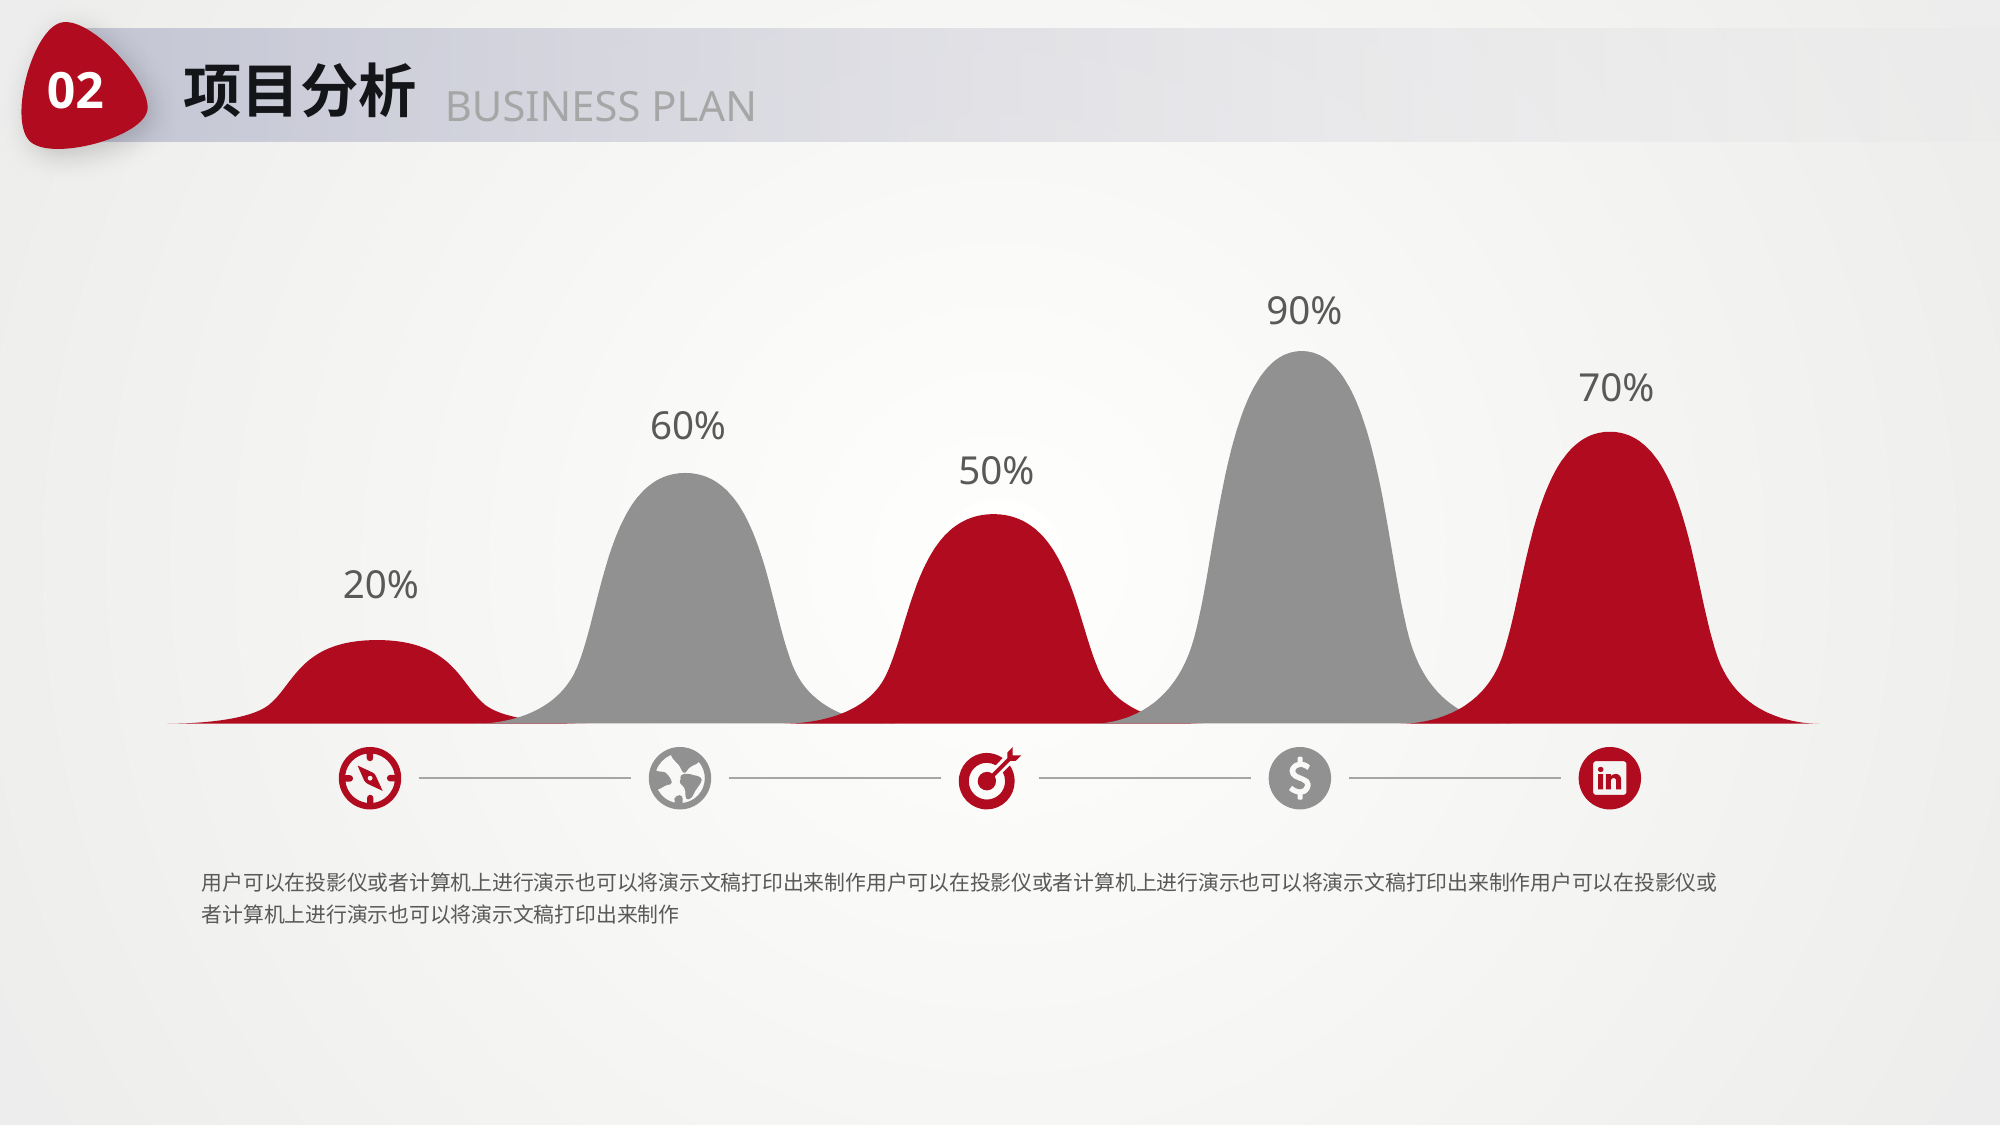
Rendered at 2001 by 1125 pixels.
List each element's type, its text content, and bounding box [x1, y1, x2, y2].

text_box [13, 20, 2000, 147]
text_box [167, 272, 1820, 810]
text_box 用户可以在投影仪或者计算机上进行演示也可以将演示文稿打印出来制作用户可以在投影仪或者计算机上进行演示也可以将演示文稿打印出来制作用户可以在投影仪或者计算机上进行演示也可以将演示文稿打印出来制作 [187, 854, 1733, 967]
